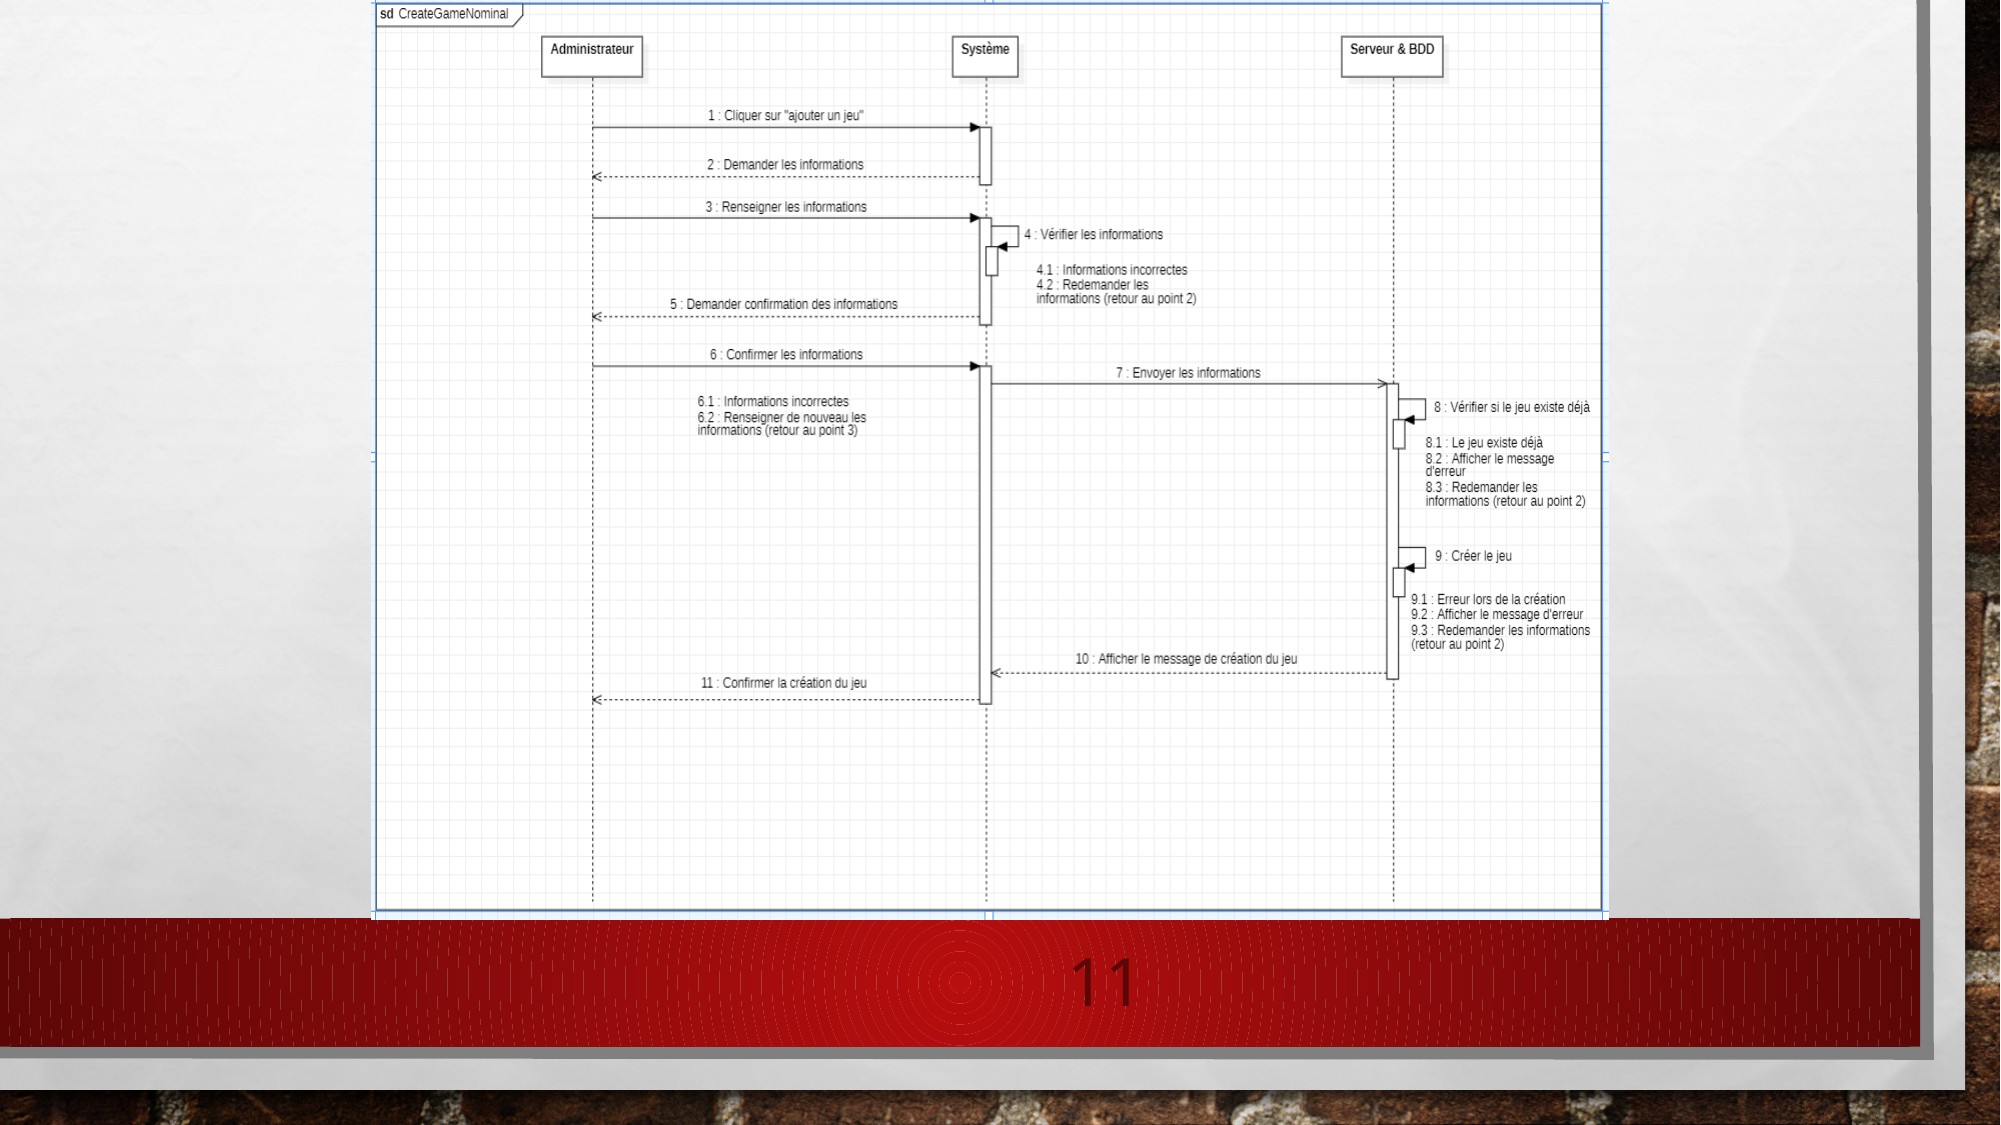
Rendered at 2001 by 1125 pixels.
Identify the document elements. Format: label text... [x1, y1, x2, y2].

slide_number 11 [1031, 944, 1181, 1027]
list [371, 0, 1609, 920]
picture [0, 0, 2000, 1125]
